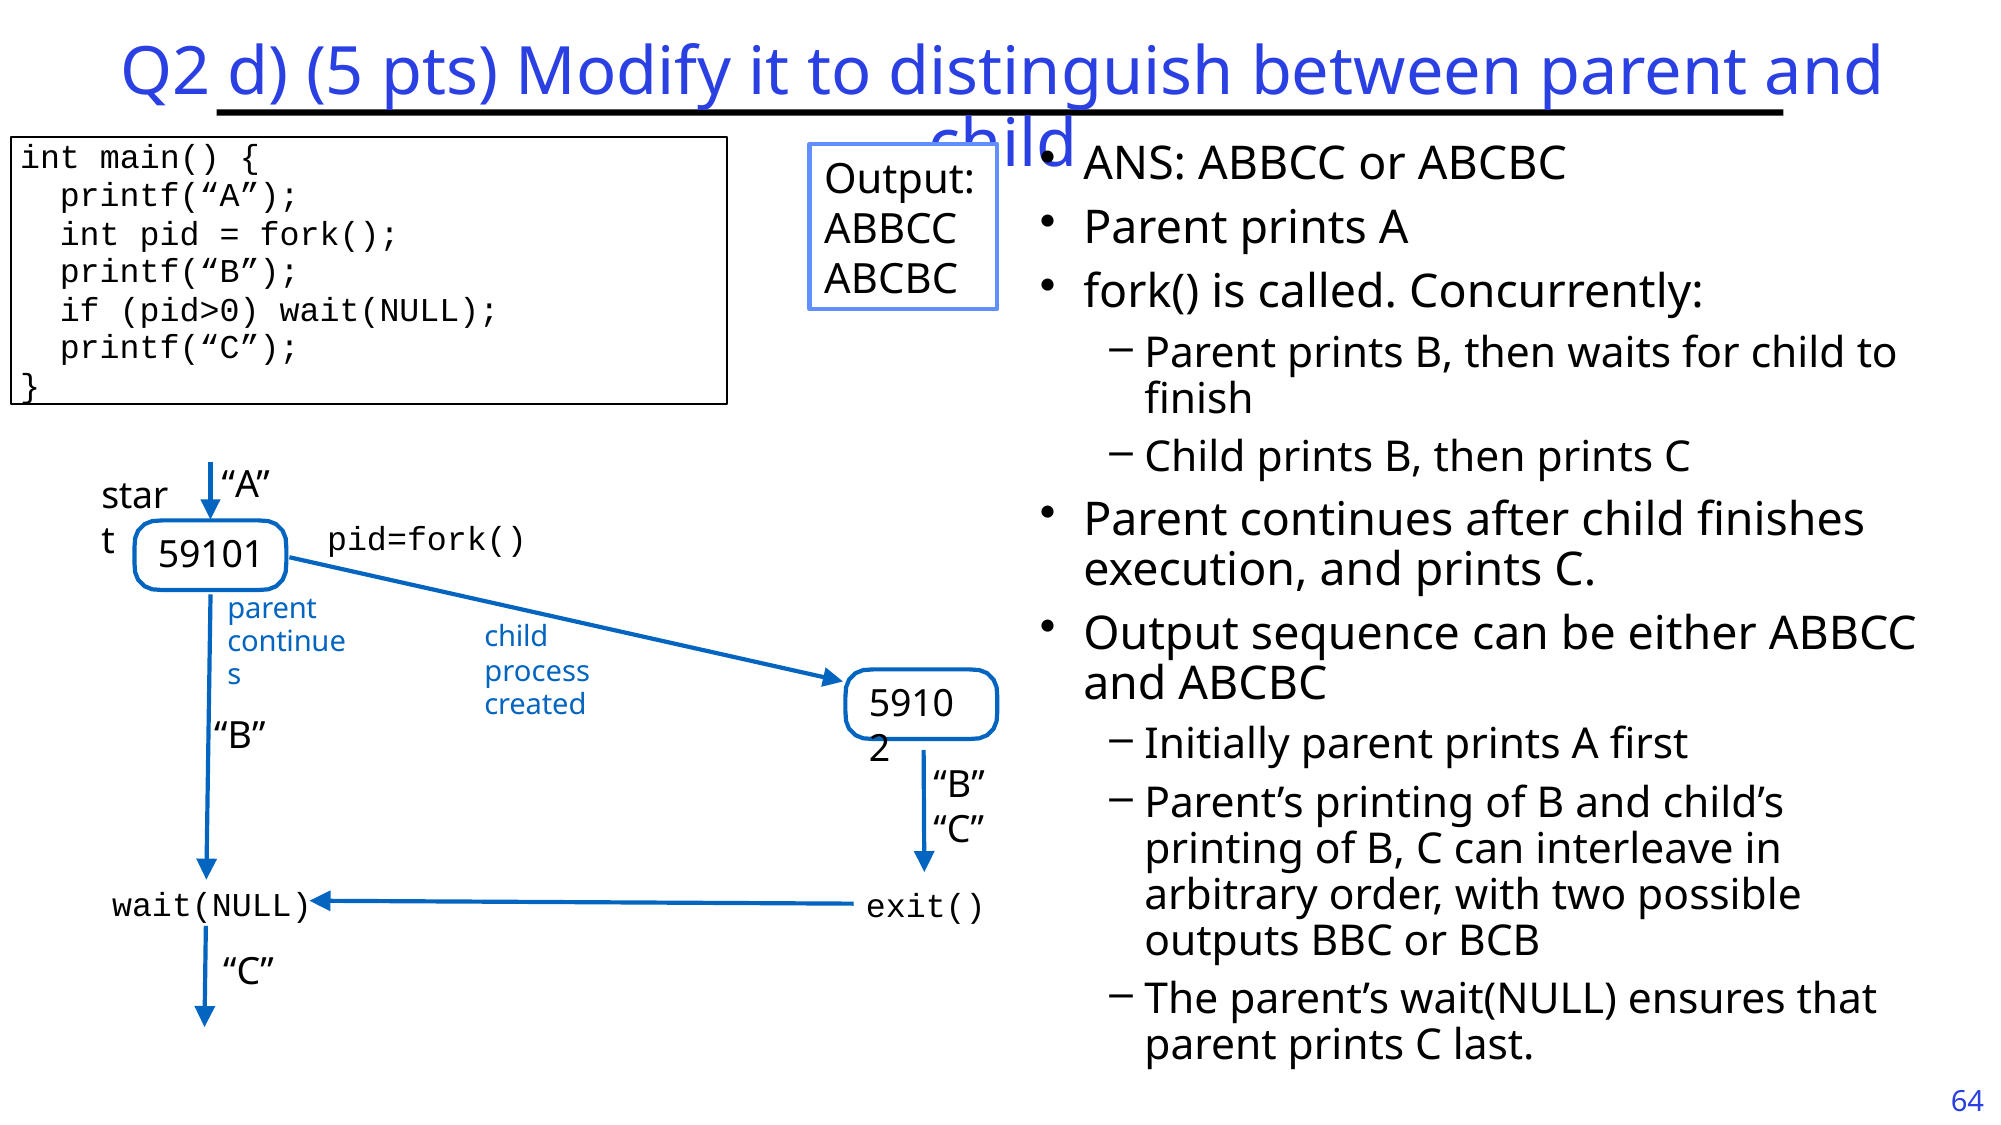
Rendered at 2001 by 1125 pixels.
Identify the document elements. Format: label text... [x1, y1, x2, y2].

text_box child process created [482, 616, 694, 721]
text_box [134, 561, 155, 590]
text_box int main() { printf(“A”); int pid = fork(); printf(“B”); if (pid>0) wait(NULL); printf(“C”); } [11, 137, 728, 404]
text_box “A” [219, 457, 306, 505]
text_box [200, 499, 221, 520]
text_box “C” [931, 803, 1018, 851]
text_box wait(NULL) [110, 880, 331, 923]
text_box pid=fork() [324, 515, 553, 558]
text_box 59102 [866, 676, 976, 769]
text_box [913, 749, 935, 873]
list ANS: ABBCC or ABCBC Parent prints A fork() is called. Concurrently: Parent prints B, then waits for child to finish Child prints B, then prints C Parent continues after child finishes execution, and prints C. Output sequence can be either ABBCC and ABCBC Initially parent prints A first Parent’s printing of B and child’s printing of B, C can interleave in arbitrary order, with two possible outputs BBC or BCB The parent’s wait(NULL) ensures that parent prints C last. [1024, 132, 1968, 1080]
text_box Output: ABBCC ABCBC [807, 142, 999, 311]
text_box [194, 925, 216, 1027]
text_box 59101 parent continues [155, 510, 355, 747]
text_box “C” [221, 944, 362, 992]
text_box [821, 667, 843, 687]
text_box “B” [931, 757, 1018, 803]
text_box exit() [863, 881, 997, 924]
text_box start [99, 468, 177, 561]
text_box “B” [212, 709, 298, 757]
text_box [845, 669, 998, 739]
text_box [196, 594, 217, 880]
title Q2 d) (5 pts) Modify it to distinguish between parent and child [73, 29, 1934, 118]
